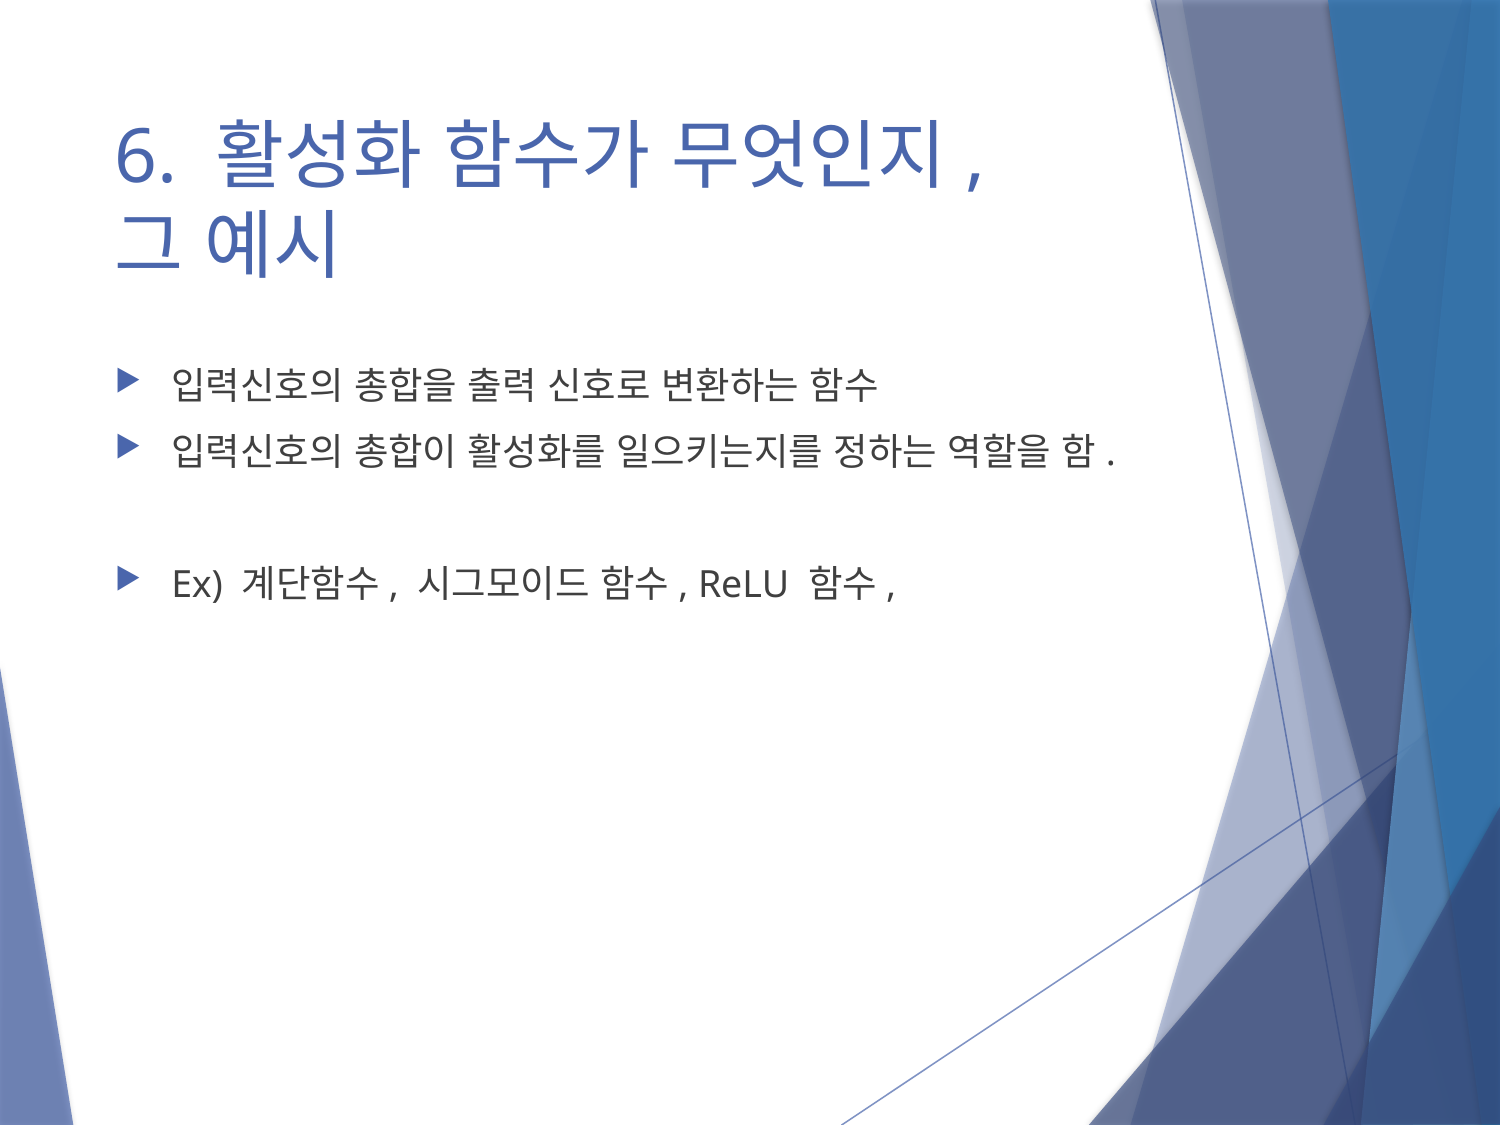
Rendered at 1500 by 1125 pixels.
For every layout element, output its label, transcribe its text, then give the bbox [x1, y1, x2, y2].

title 6. 활성화 함수가 무엇인지, 그 예시 [99, 99, 1142, 317]
list 입력신호의 총합을 출력 신호로 변환하는 함수 입력신호의 총합이 활성화를 일으키는지를 정하는 역할을 함. Ex) 계단함수, 시그모이드 함수, ReLU 함수, [99, 354, 1142, 992]
